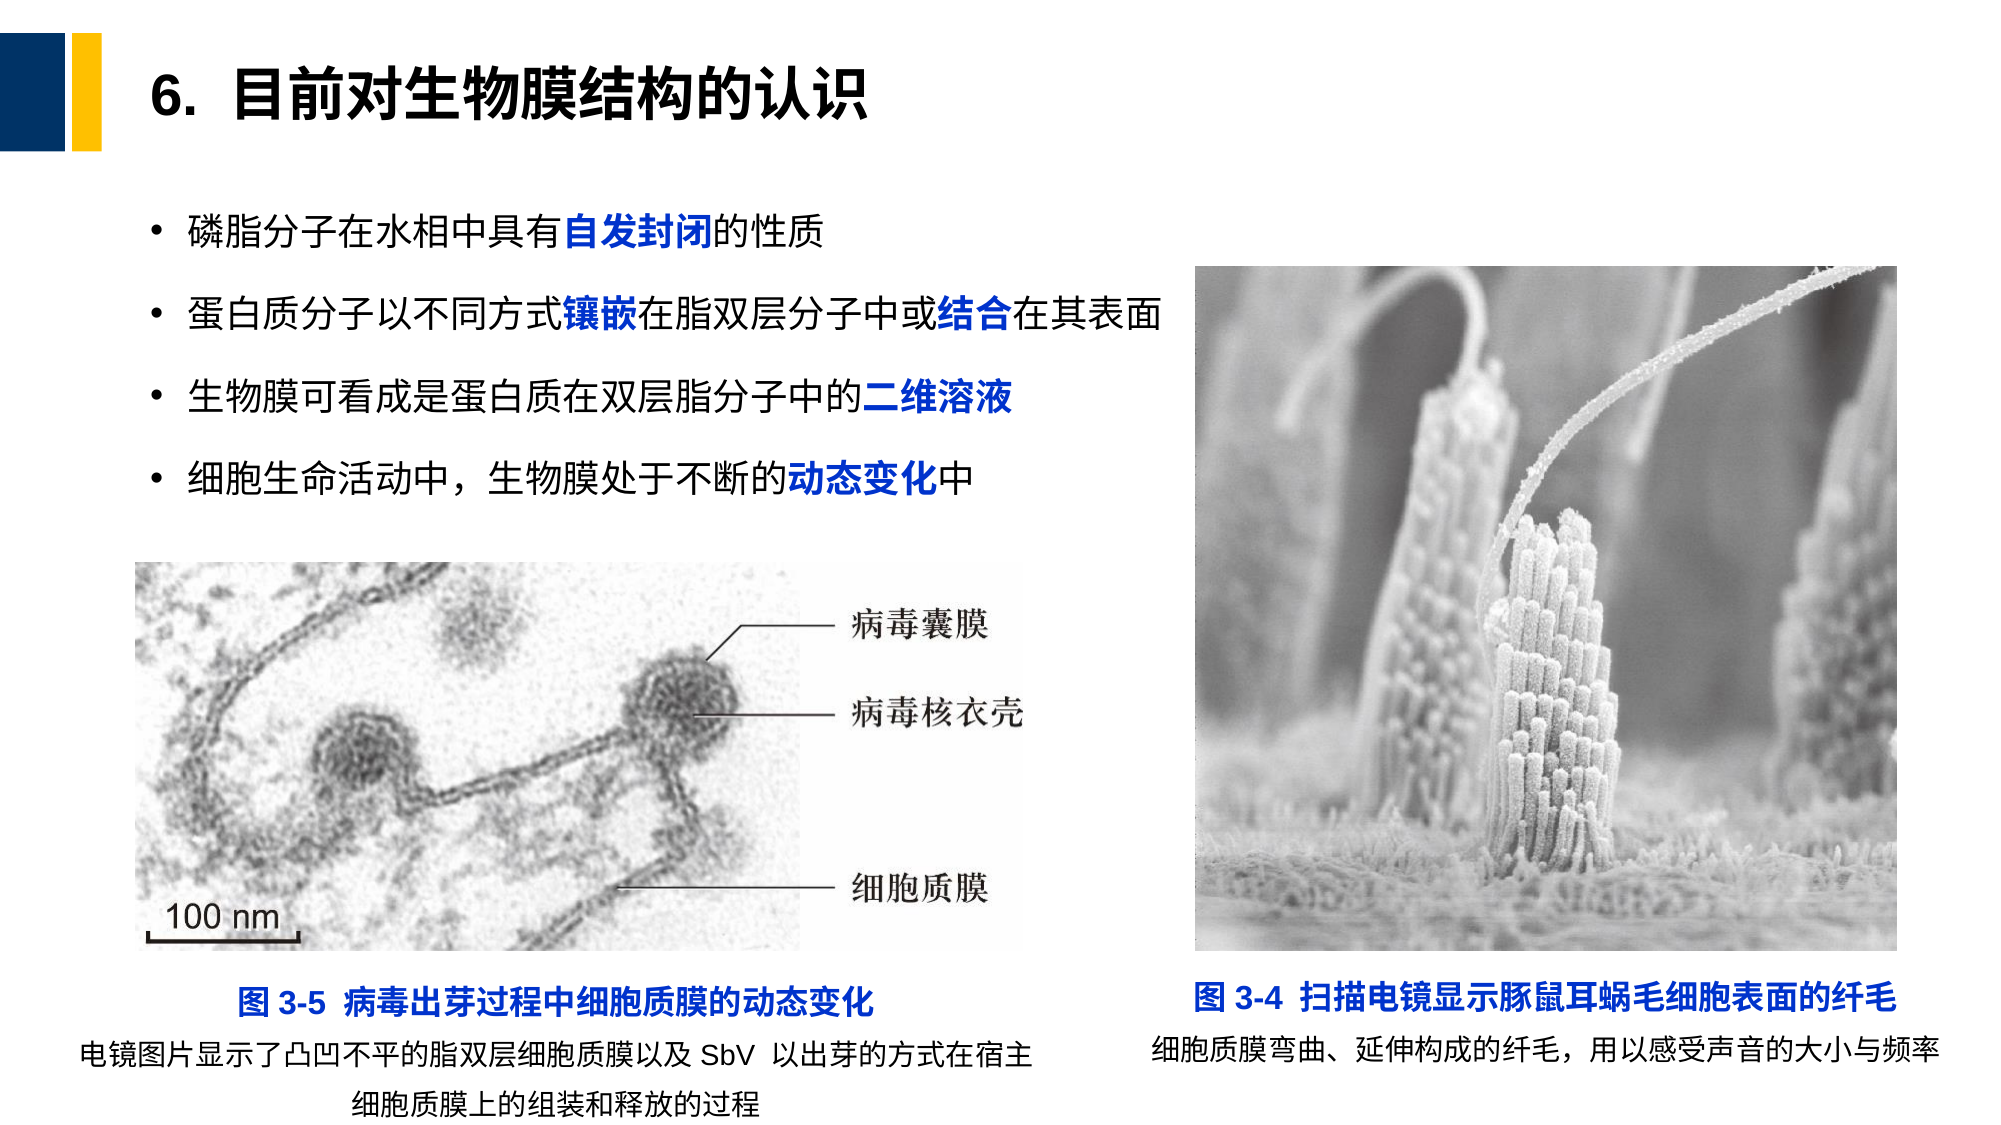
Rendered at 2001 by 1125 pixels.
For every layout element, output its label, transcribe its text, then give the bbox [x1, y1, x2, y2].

text_box 图3-4 扫描电镜显示豚鼠耳蜗毛细胞表面的纤毛 细胞质膜弯曲、延伸构成的纤毛，用以感受声音的大小与频率 [1135, 958, 1957, 1074]
list 磷脂分子在水相中具有自发封闭的性质 蛋白质分子以不同方式镶嵌在脂双层分子中或结合在其表面 生物膜可看成是蛋白质在双层脂分子中的二维溶液 细胞生命活动中，生物膜处于不断的动态变化中 [135, 200, 1950, 1092]
picture [1195, 266, 1897, 951]
title 6. 目前对生物膜结构的认识 [135, 33, 1950, 152]
picture [135, 562, 1023, 951]
text_box 图3-5 病毒出芽过程中细胞质膜的动态变化 电镜图片显示了凸凹不平的脂双层细胞质膜以及SbV 以出芽的方式在宿主细胞质膜上的组装和释放的过程 [56, 964, 1057, 1125]
